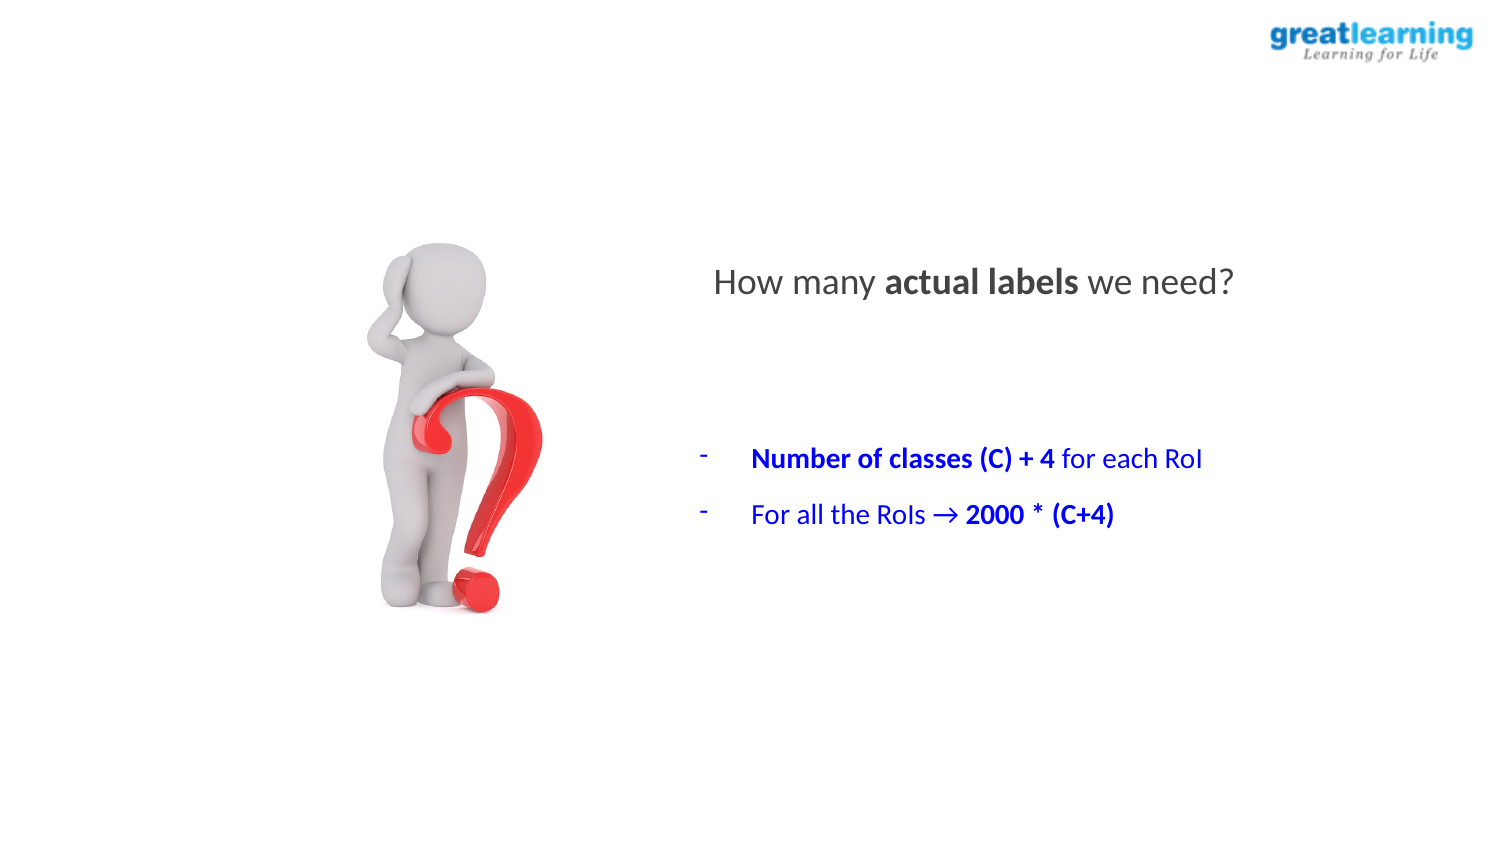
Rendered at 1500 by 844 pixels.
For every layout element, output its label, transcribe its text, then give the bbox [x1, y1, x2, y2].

text_box Number of classes (C) + 4 for each RoI For all the RoIs → 2000 * (C+4) [661, 365, 1407, 606]
text_box How many actual labels we need? [698, 188, 1370, 365]
picture [1270, 20, 1474, 63]
picture [239, 215, 653, 629]
